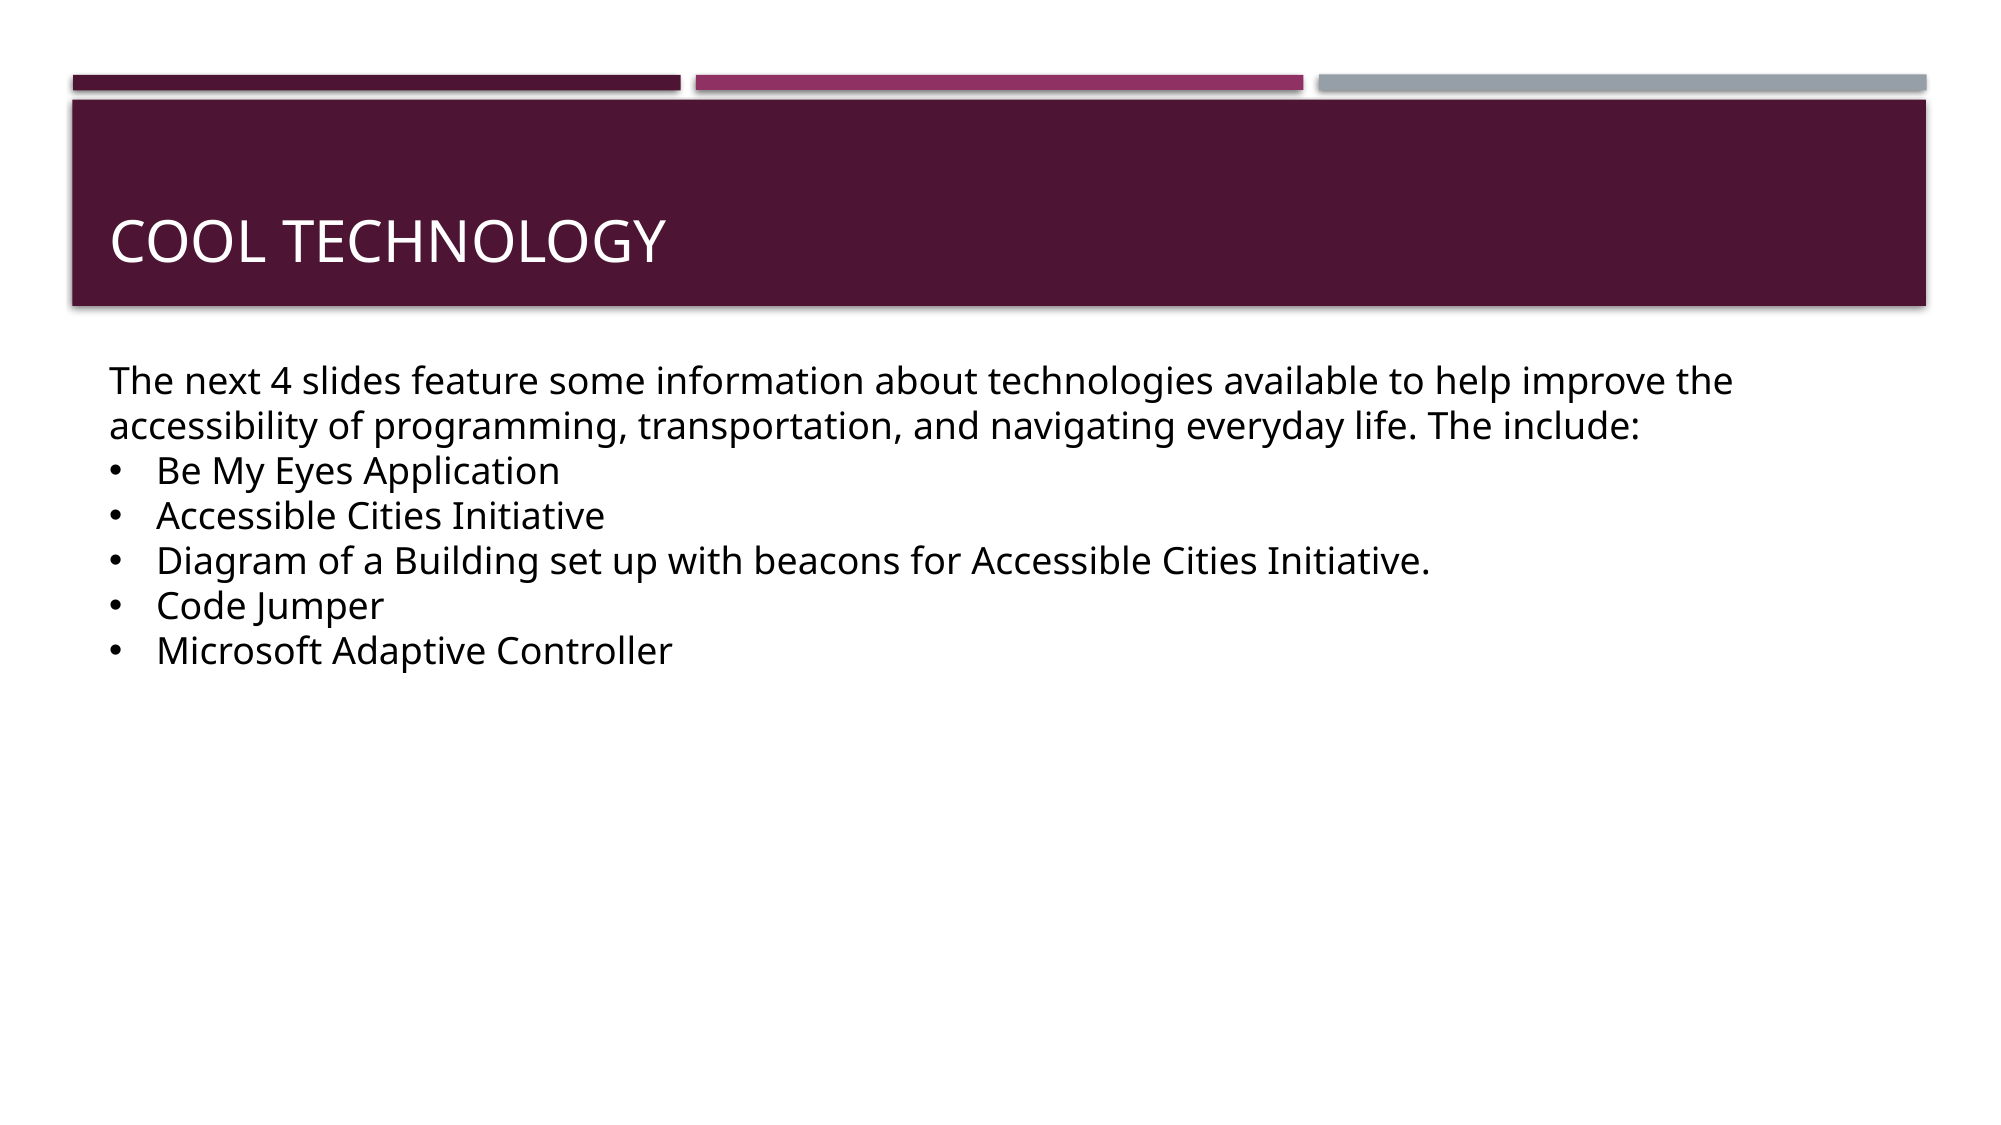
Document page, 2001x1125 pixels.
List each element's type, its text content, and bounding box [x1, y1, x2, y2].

title Cool Technology [94, 119, 1904, 282]
text_box The next 4 slides feature some information about technologies available to help improve the accessibility of programming, transportation, and navigating everyday life. The include: Be My Eyes Application Accessible Cities Initiative Diagram of a Building set up with beacons for Accessible Cities Initiative. Code Jumper Microsoft Adaptive Controller [94, 349, 1904, 770]
